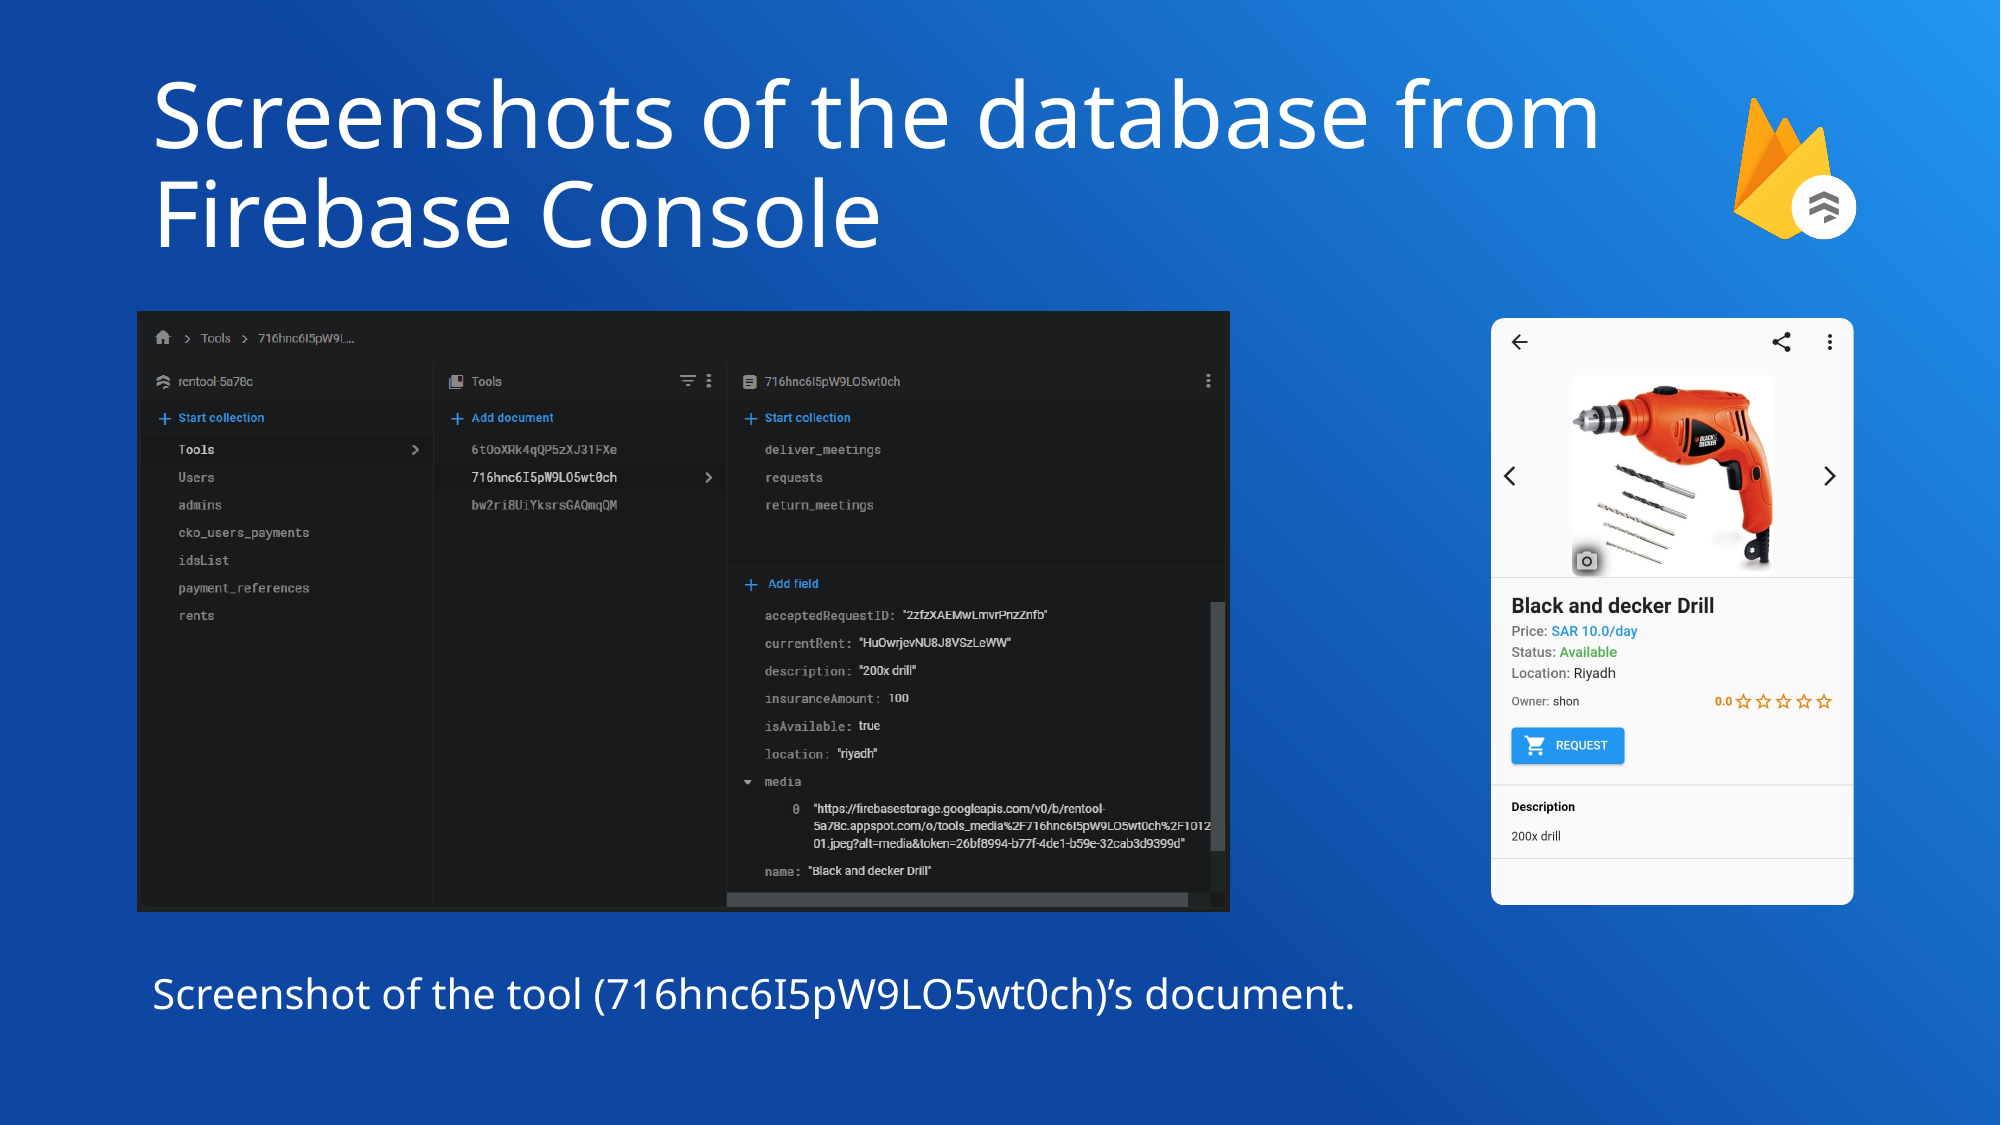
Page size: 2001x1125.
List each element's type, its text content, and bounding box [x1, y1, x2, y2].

picture [1707, 91, 1863, 246]
picture [1491, 318, 1854, 906]
picture [137, 311, 1230, 912]
title Screenshots of the database from Firebase Console [137, 59, 1863, 278]
list Screenshot of the tool (716hnc6I5pW9LO5wt0ch)’s document. [137, 965, 1695, 1044]
